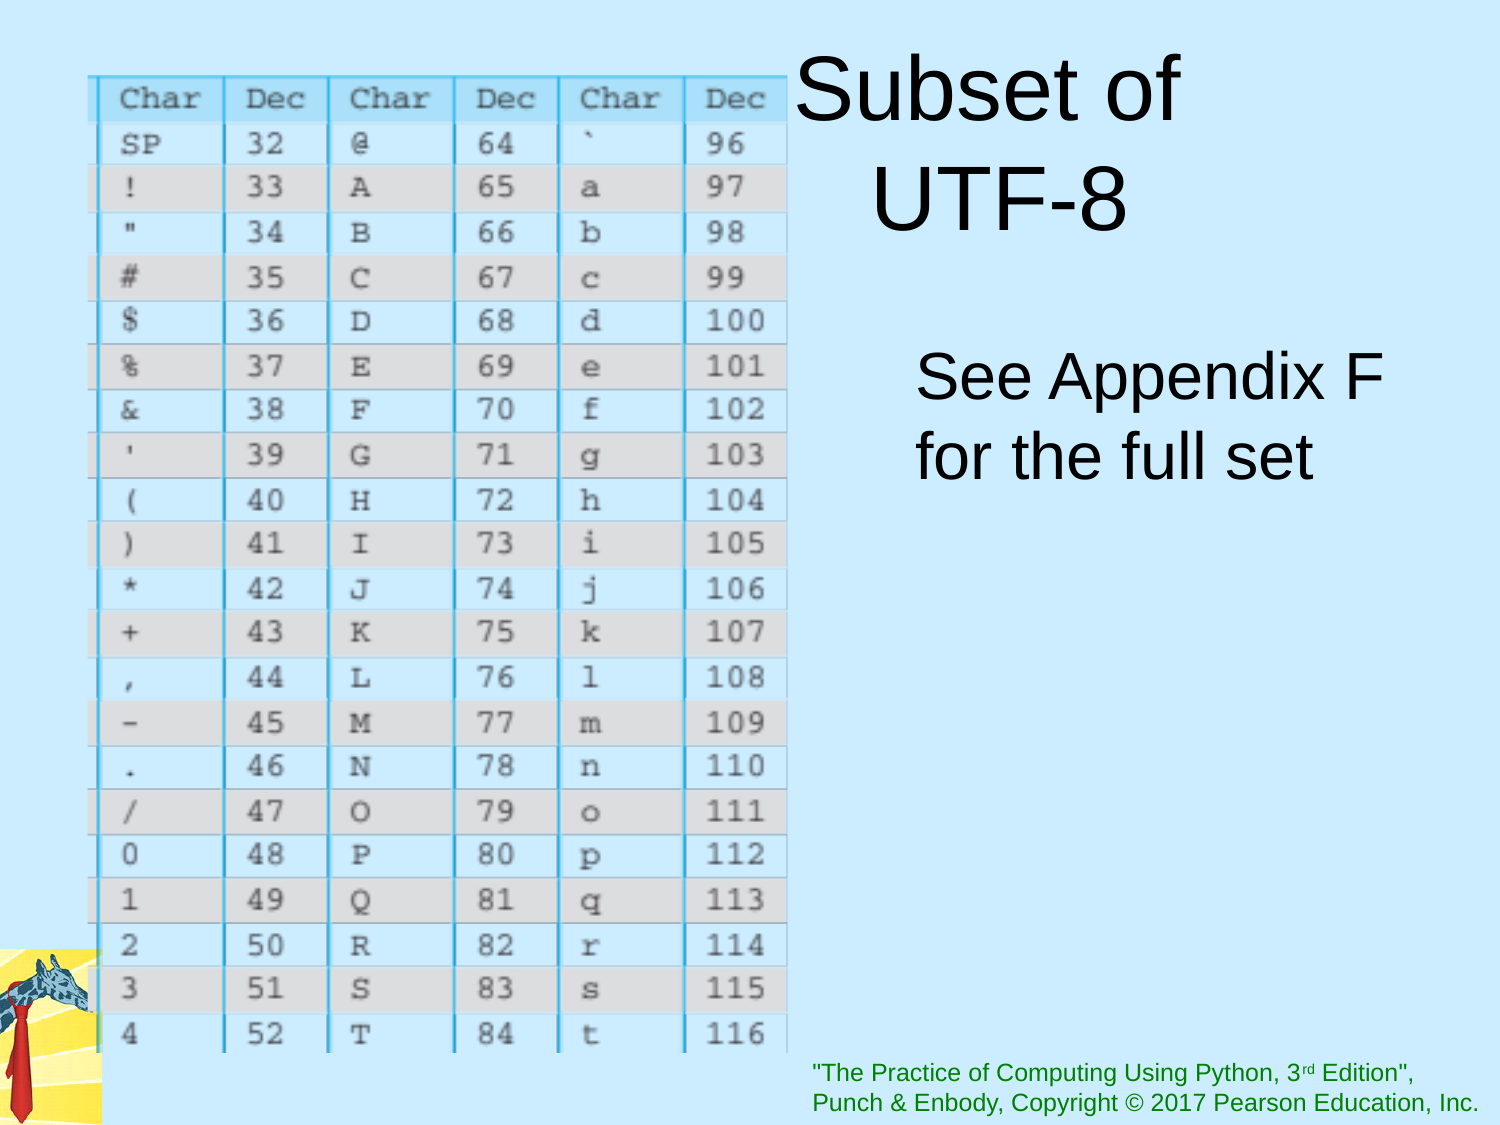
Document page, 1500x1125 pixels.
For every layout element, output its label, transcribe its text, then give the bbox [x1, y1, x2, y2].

title Subset of UTF-8 [637, 45, 1363, 233]
list See Appendix F for the full set [900, 324, 1425, 538]
picture [0, 74, 788, 1125]
